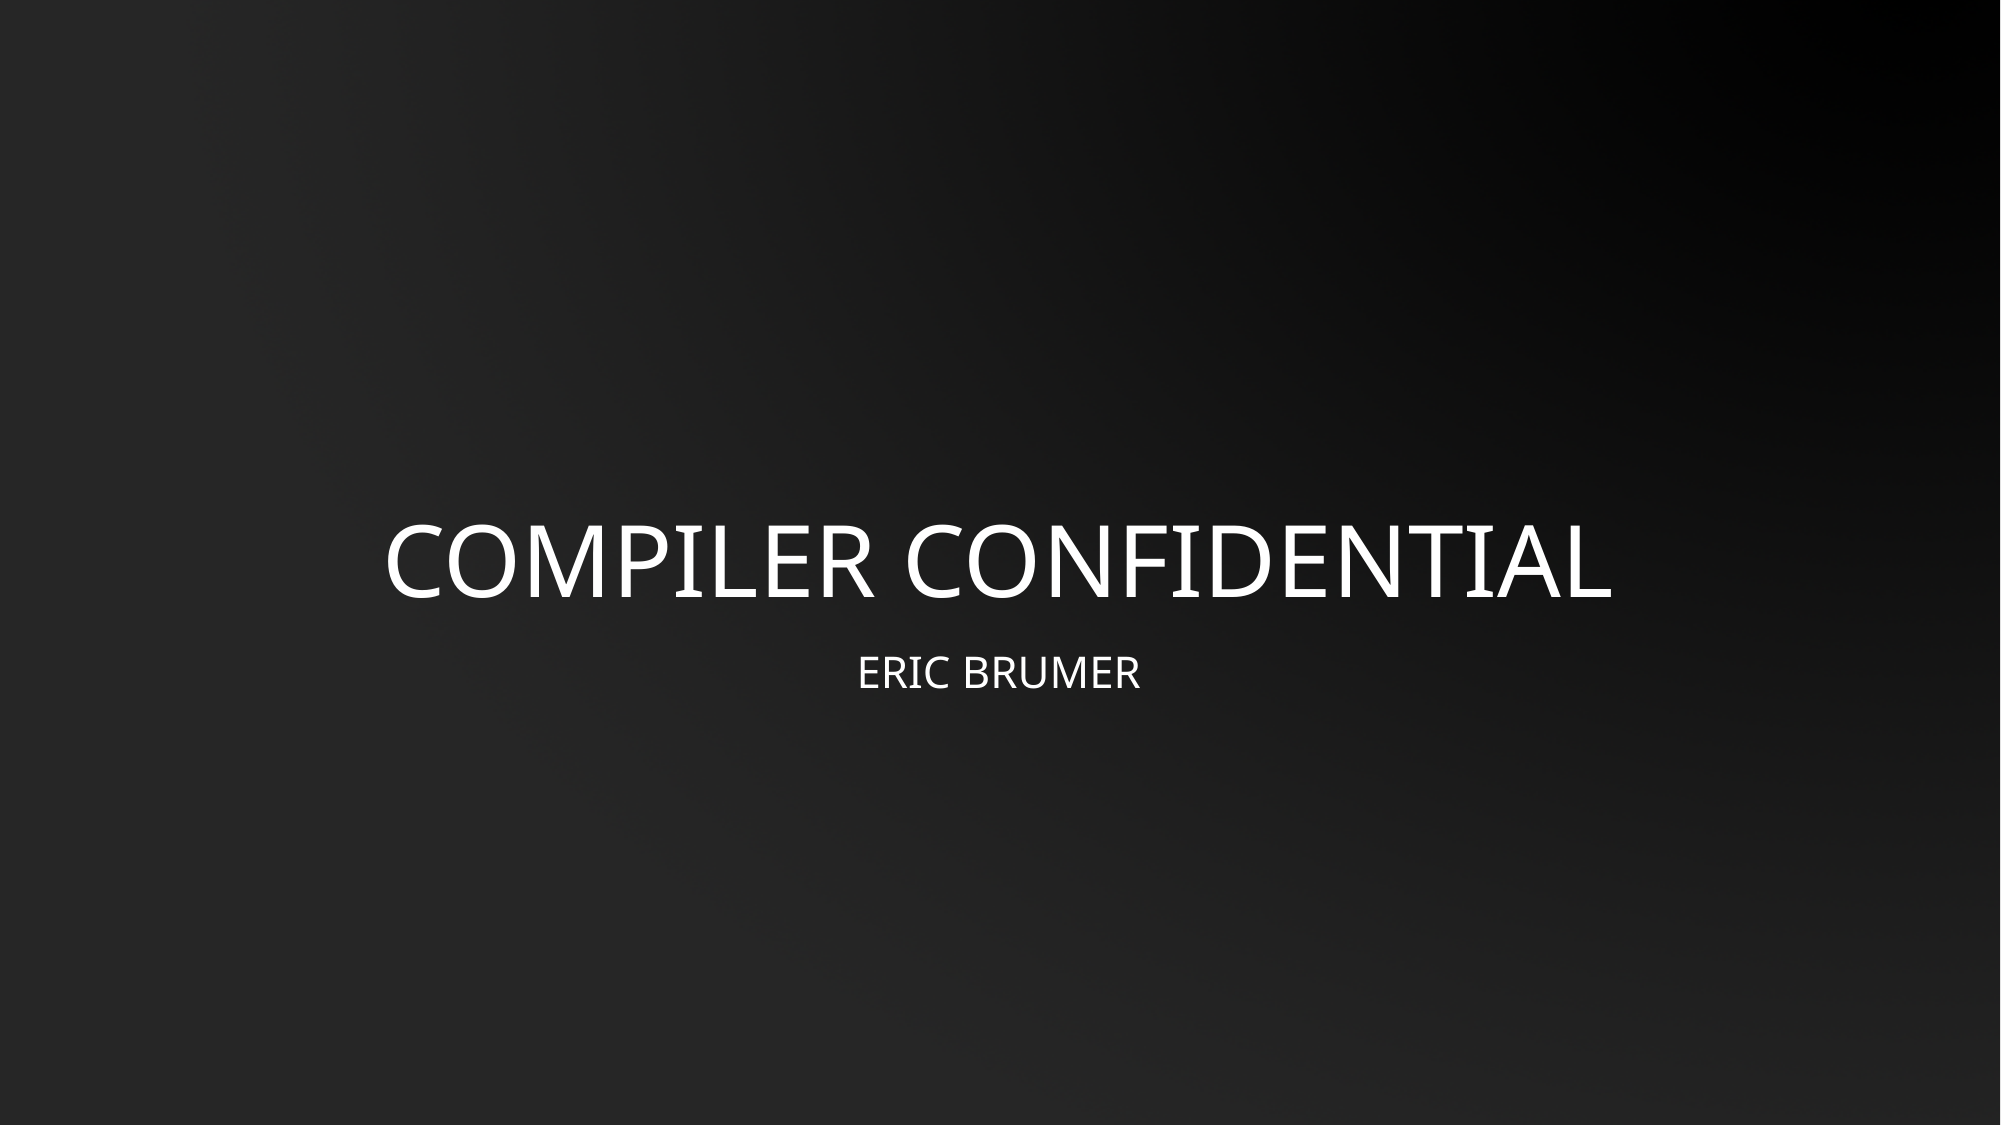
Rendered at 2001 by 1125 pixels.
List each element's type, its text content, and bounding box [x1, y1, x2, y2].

title Compiler Confidential [287, 99, 1711, 625]
picture [0, 0, 2001, 1125]
subtitle Eric Brumer [287, 637, 1711, 950]
